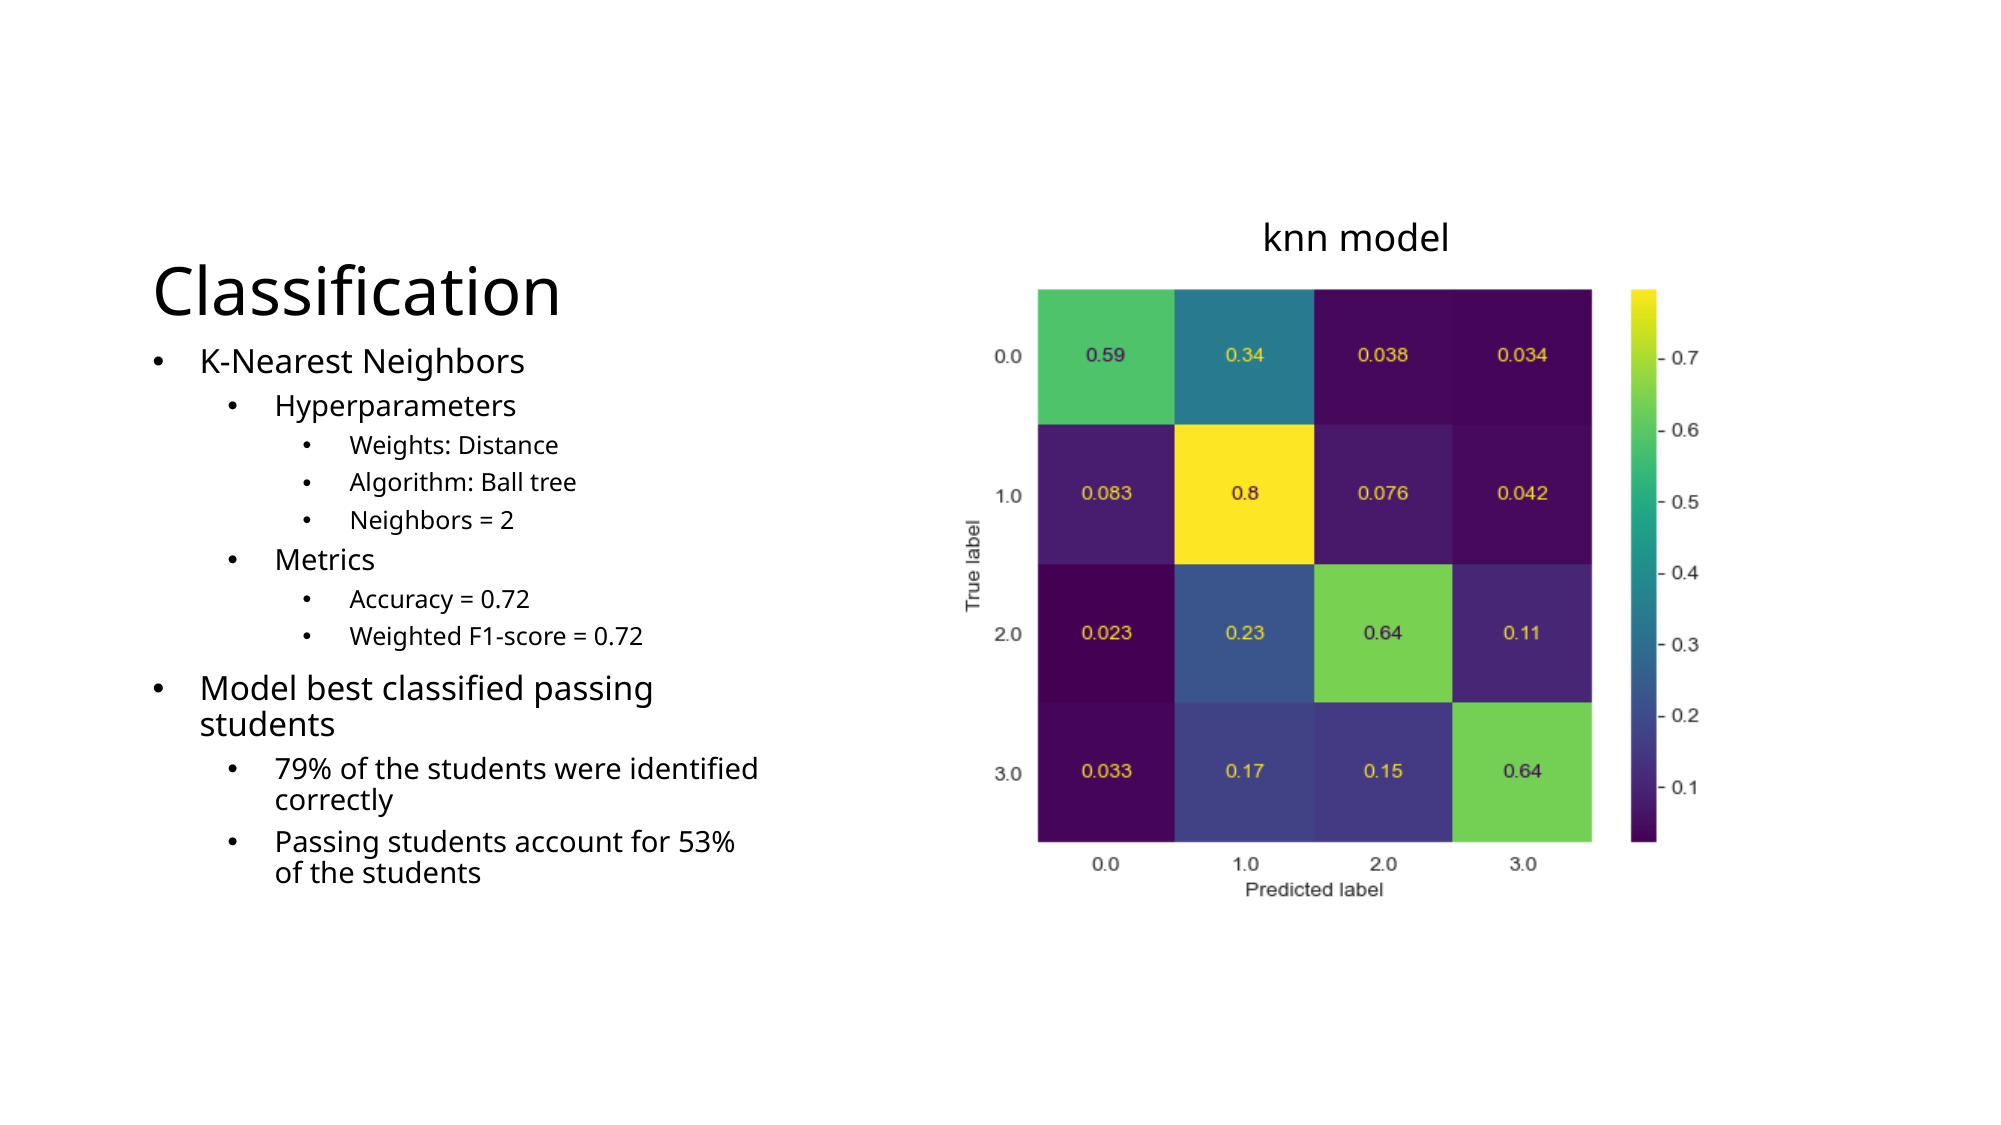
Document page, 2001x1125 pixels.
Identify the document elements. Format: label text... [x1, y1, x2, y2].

list K-Nearest Neighbors Hyperparameters Weights: Distance Algorithm: Ball tree Neighbors = 2 Metrics Accuracy = 0.72 Weighted F1-score = 0.72 Model best classified passing students 79% of the students were identified correctly Passing students account for 53% of the students [137, 337, 783, 963]
title Classification [137, 75, 783, 337]
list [875, 201, 1837, 923]
